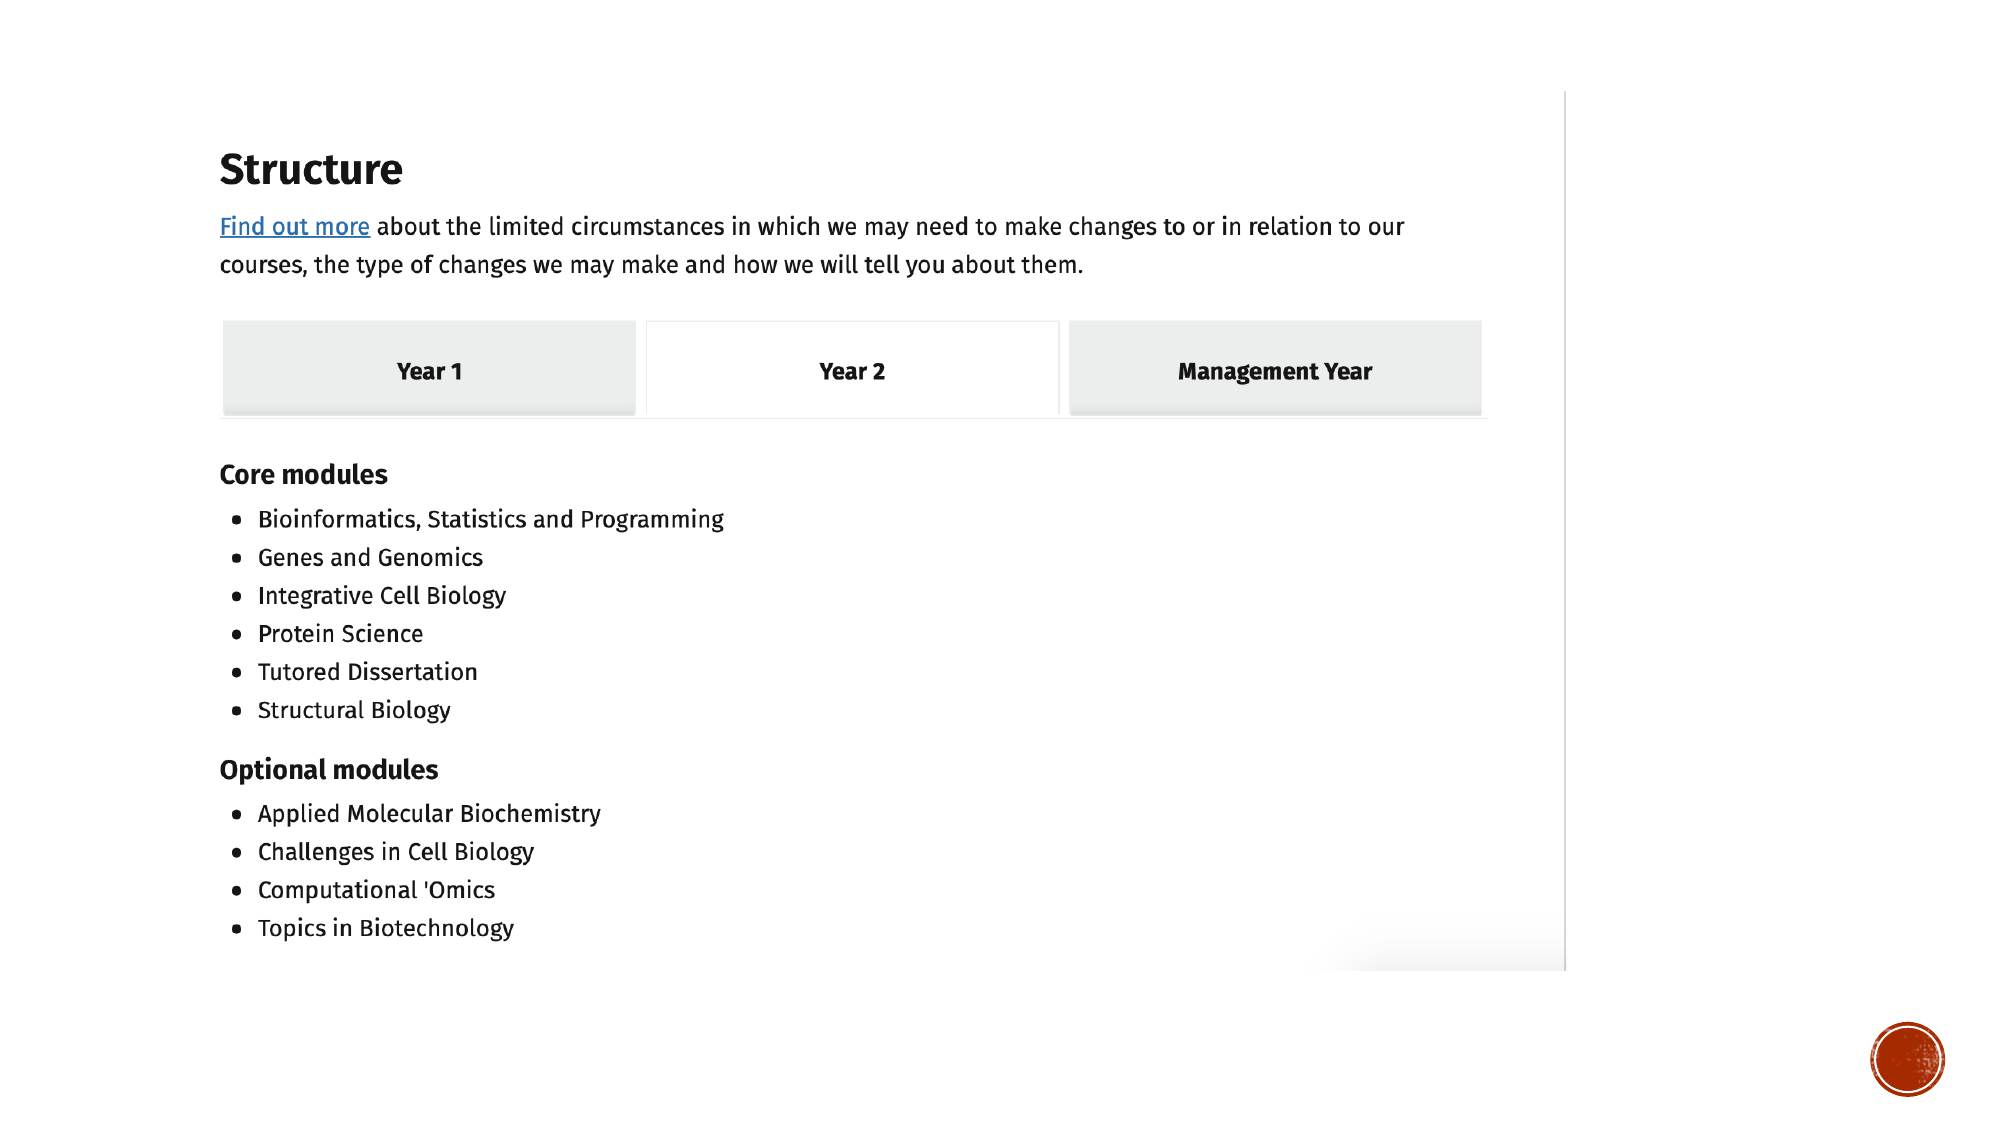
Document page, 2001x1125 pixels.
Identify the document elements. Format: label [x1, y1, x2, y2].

list [190, 96, 1564, 967]
